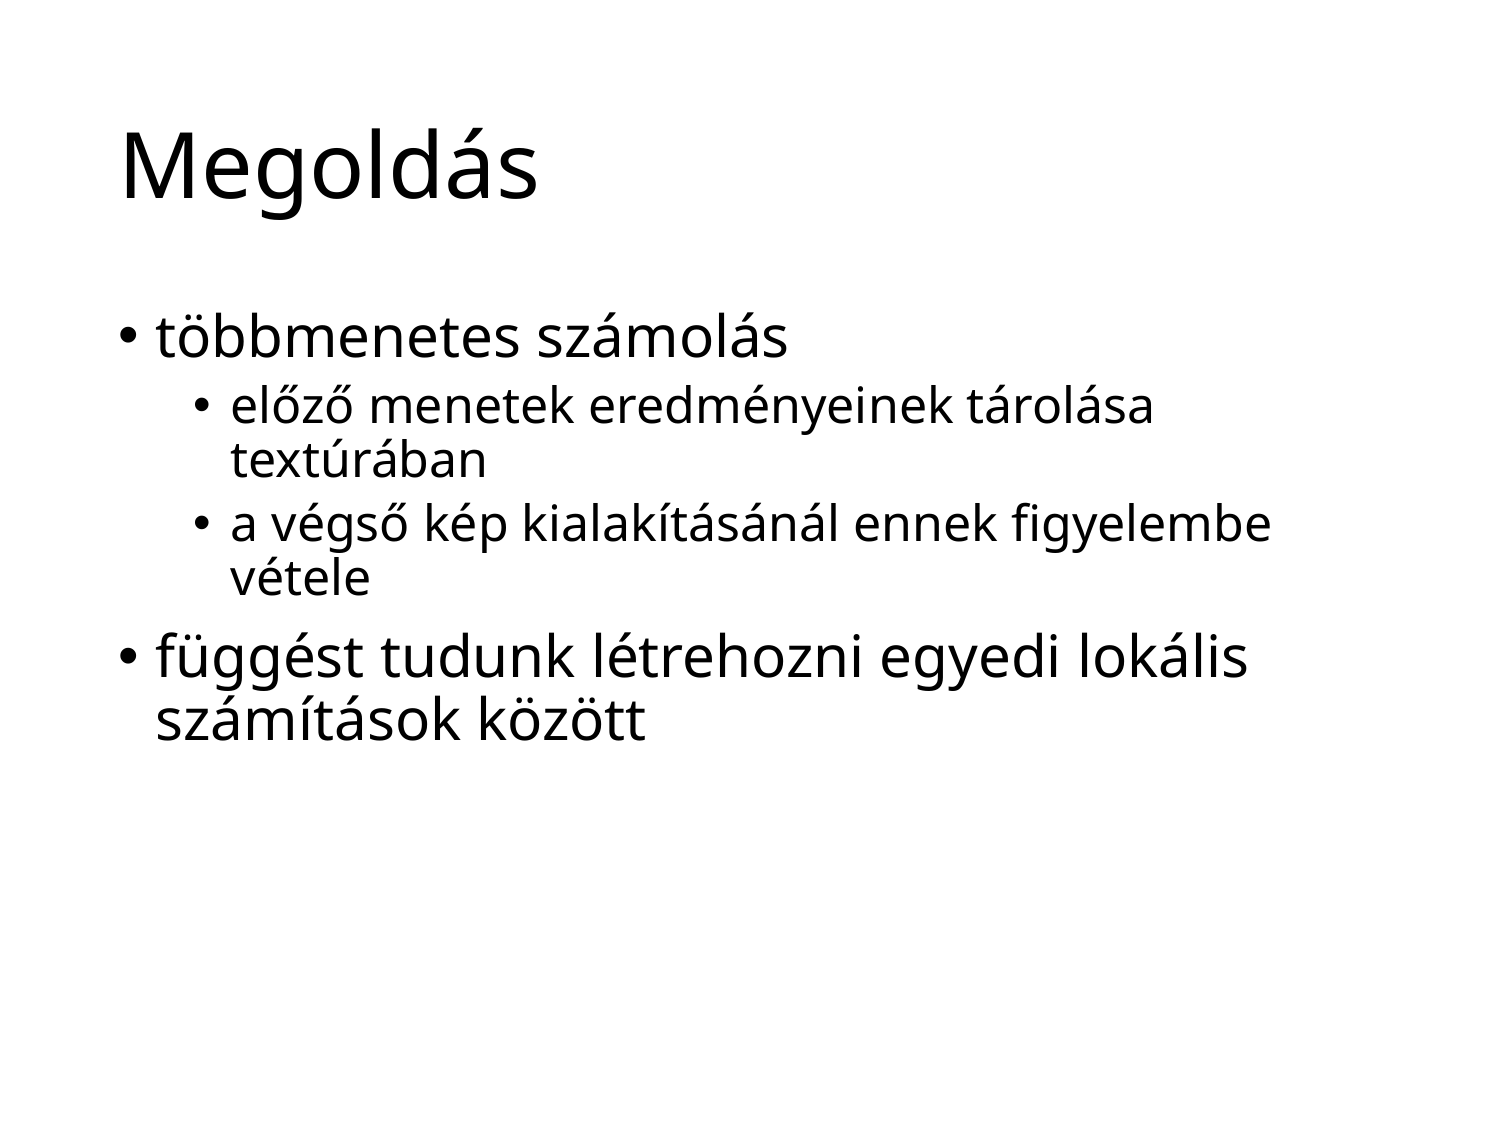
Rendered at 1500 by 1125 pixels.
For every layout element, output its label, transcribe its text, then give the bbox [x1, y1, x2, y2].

title Megoldás [103, 59, 1397, 278]
list többmenetes számolás előző menetek eredményeinek tárolása textúrában a végső kép kialakításánál ennek figyelembe vétele függést tudunk létrehozni egyedi lokális számítások között [103, 299, 1397, 1014]
